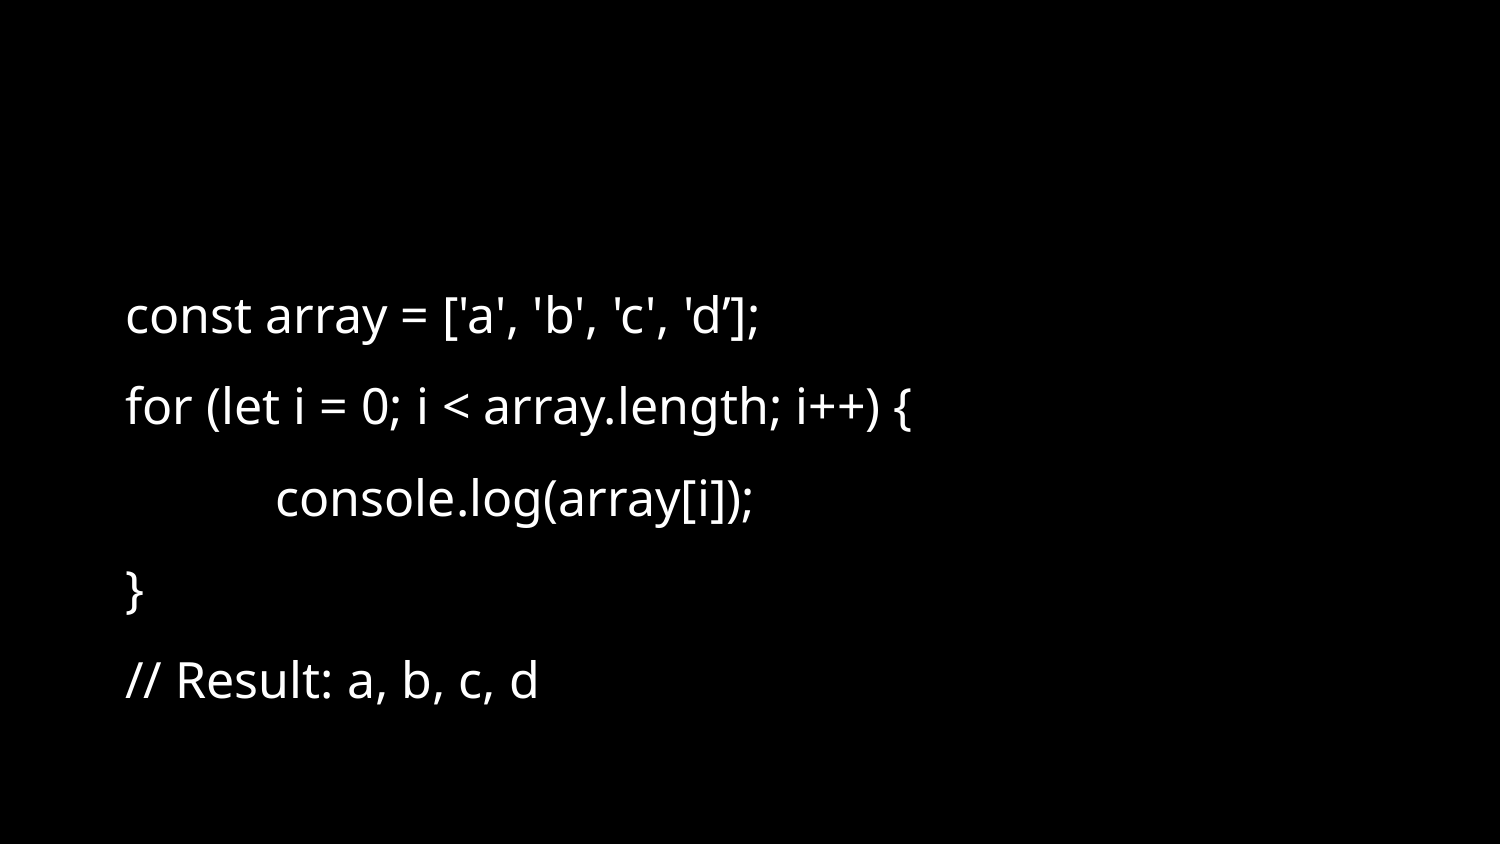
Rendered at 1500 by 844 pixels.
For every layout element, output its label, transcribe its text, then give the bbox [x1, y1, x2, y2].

list const array = ['a', 'b', 'c', 'd’]; for (let i = 0; i < array.length; i++) { console.log(array[i]); } // Result: a, b, c, d [109, 224, 1391, 768]
